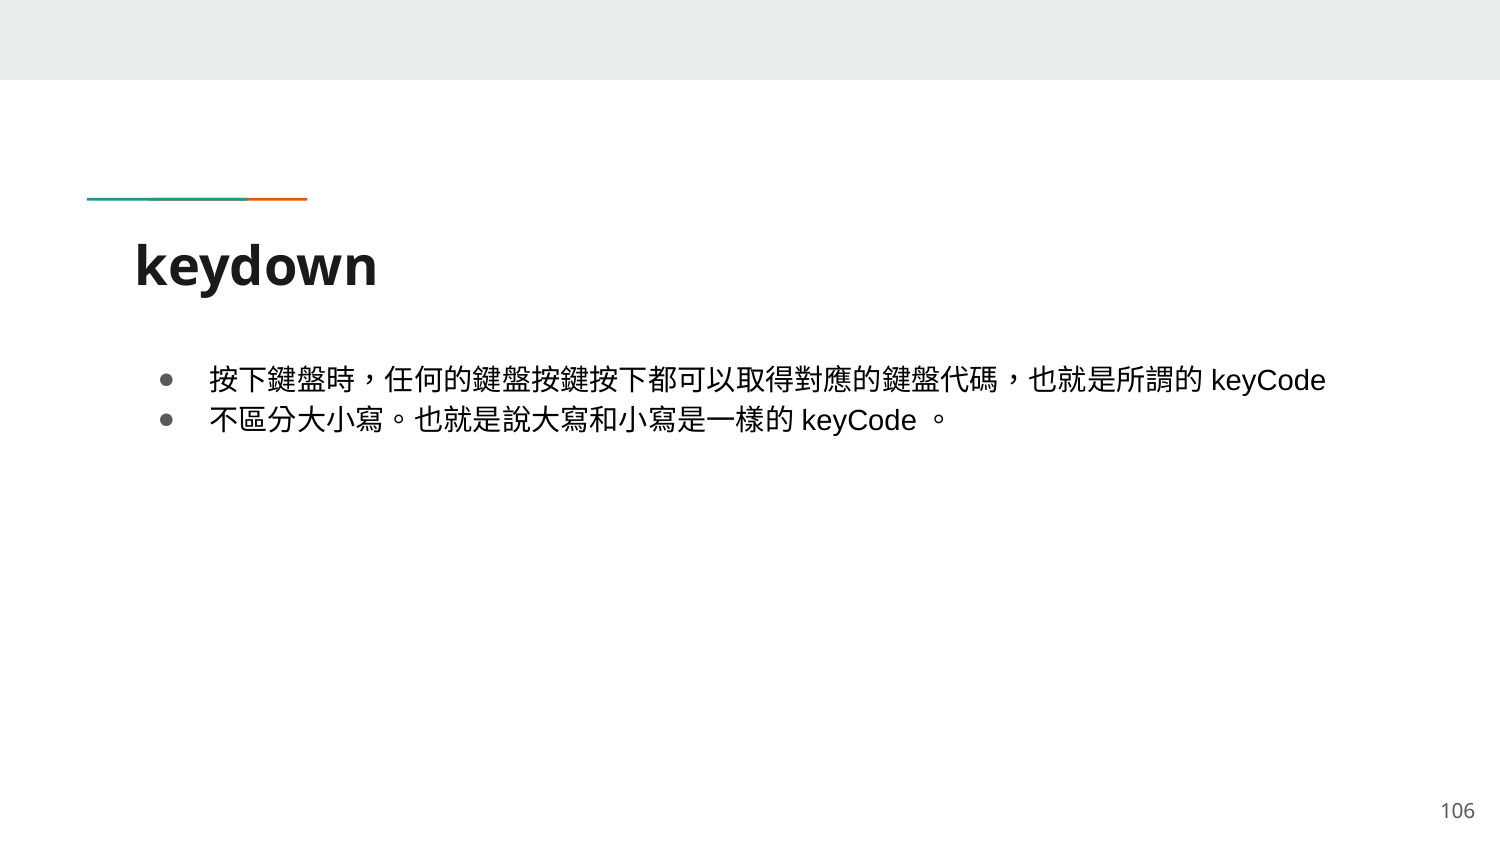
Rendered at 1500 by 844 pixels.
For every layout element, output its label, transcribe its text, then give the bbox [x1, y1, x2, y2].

title keydown [119, 216, 1381, 305]
slide_number ‹#› [1400, 779, 1491, 844]
list 按下鍵盤時，任何的鍵盤按鍵按下都可以取得對應的鍵盤代碼，也就是所謂的keyCode 不區分大小寫。也就是說大寫和小寫是一樣的keyCode。 [119, 341, 1381, 712]
